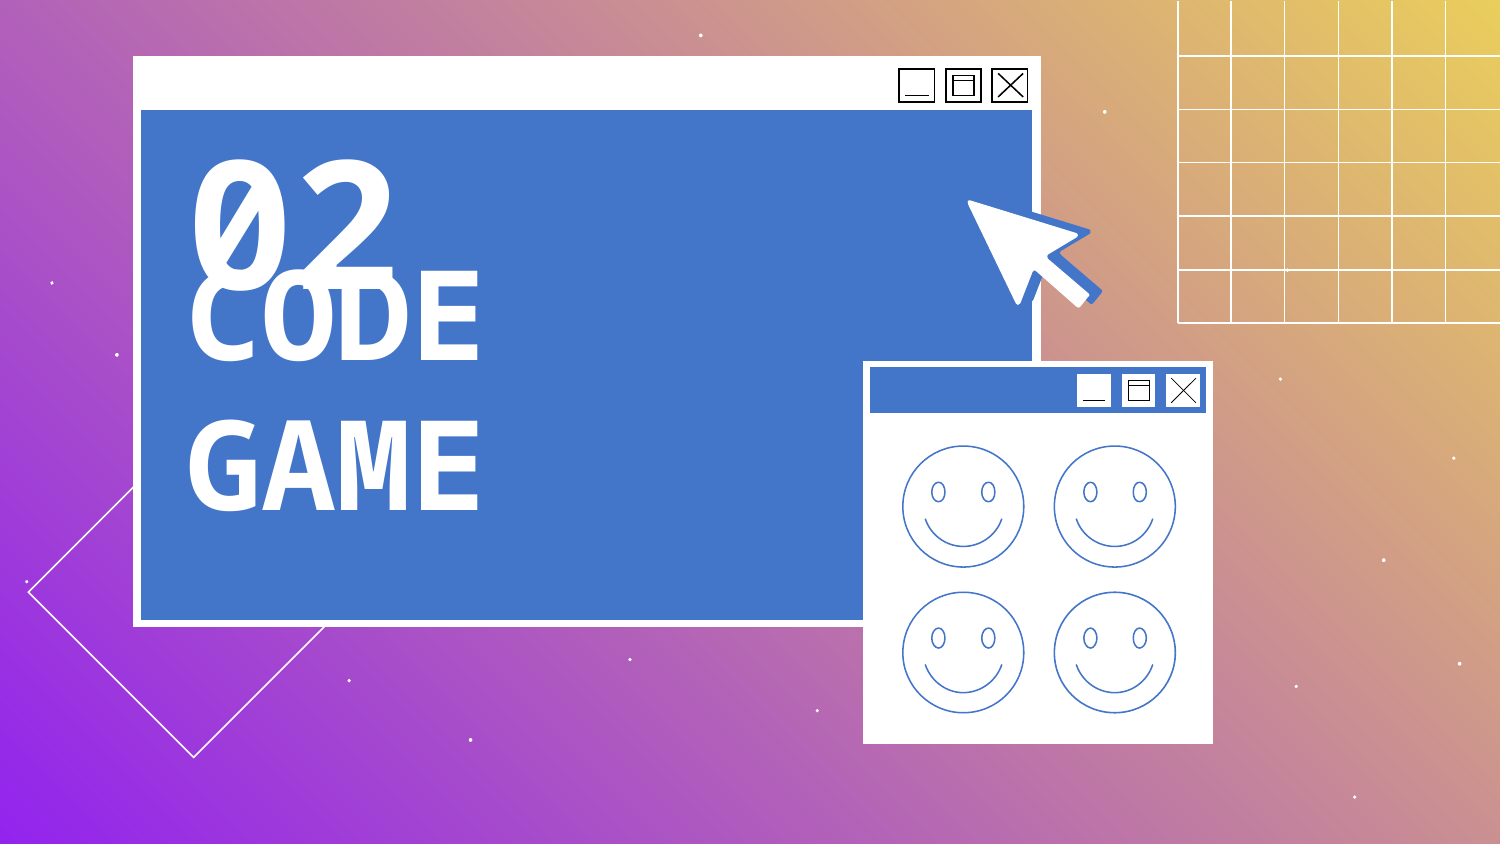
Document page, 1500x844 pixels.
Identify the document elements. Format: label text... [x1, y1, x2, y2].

title CODE GAME [171, 316, 831, 455]
title 02 [171, 131, 484, 305]
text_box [862, 360, 1213, 744]
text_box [983, 182, 1078, 339]
